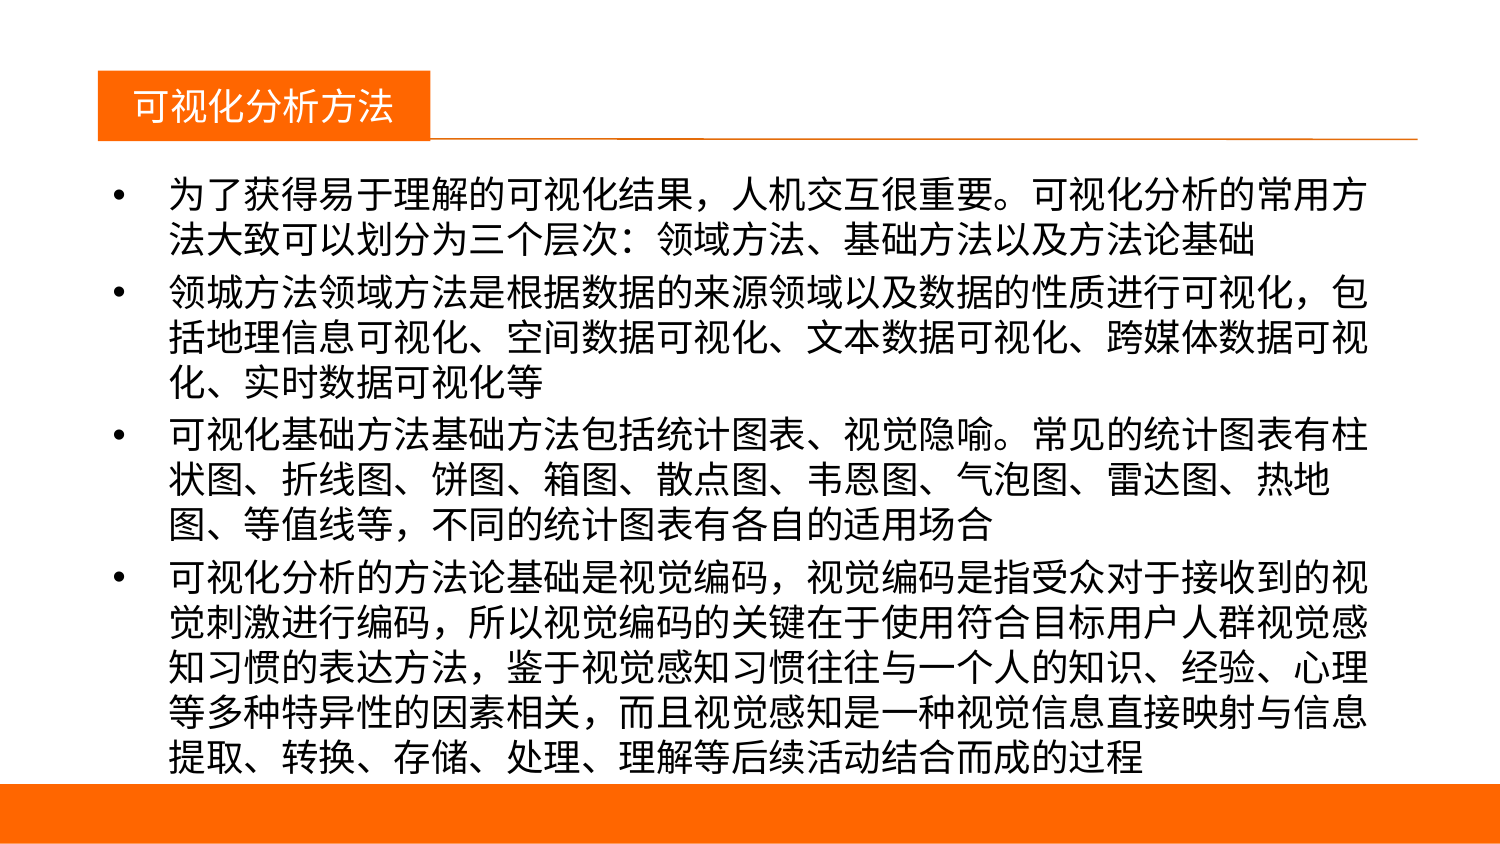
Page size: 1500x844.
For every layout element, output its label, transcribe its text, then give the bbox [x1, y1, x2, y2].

text_box 可视化分析方法 [96, 68, 432, 143]
text_box [99, 70, 130, 147]
text_box [0, 782, 1500, 844]
text_box 为了获得易于理解的可视化结果，人机交互很重要。可视化分析的常用方法大致可以划分为三个层次：领域方法、基础方法以及方法论基础 领城方法领域方法是根据数据的来源领域以及数据的性质进行可视化，包括地理信息可视化、空间数据可视化、文本数据可视化、跨媒体数据可视化、实时数据可视化等 可视化基础方法基础方法包括统计图表、视觉隐喻。常见的统计图表有柱状图、折线图、饼图、箱图、散点图、韦恩图、气泡图、雷达图、热地图、等值线等，不同的统计图表有各自的适用场合 可视化分析的方法论基础是视觉编码，视觉编码是指受众对于接收到的视觉刺激进行编码，所以视觉编码的关键在于使用符合目标用户人群视觉感知习惯的表达方法，鉴于视觉感知习惯往往与一个人的知识、经验、心理等多种特异性的因素相关，而且视觉感知是一种视觉信息直接映射与信息提取、转换、存储、处理、理解等后续活动结合而成的过程 [97, 164, 1418, 787]
